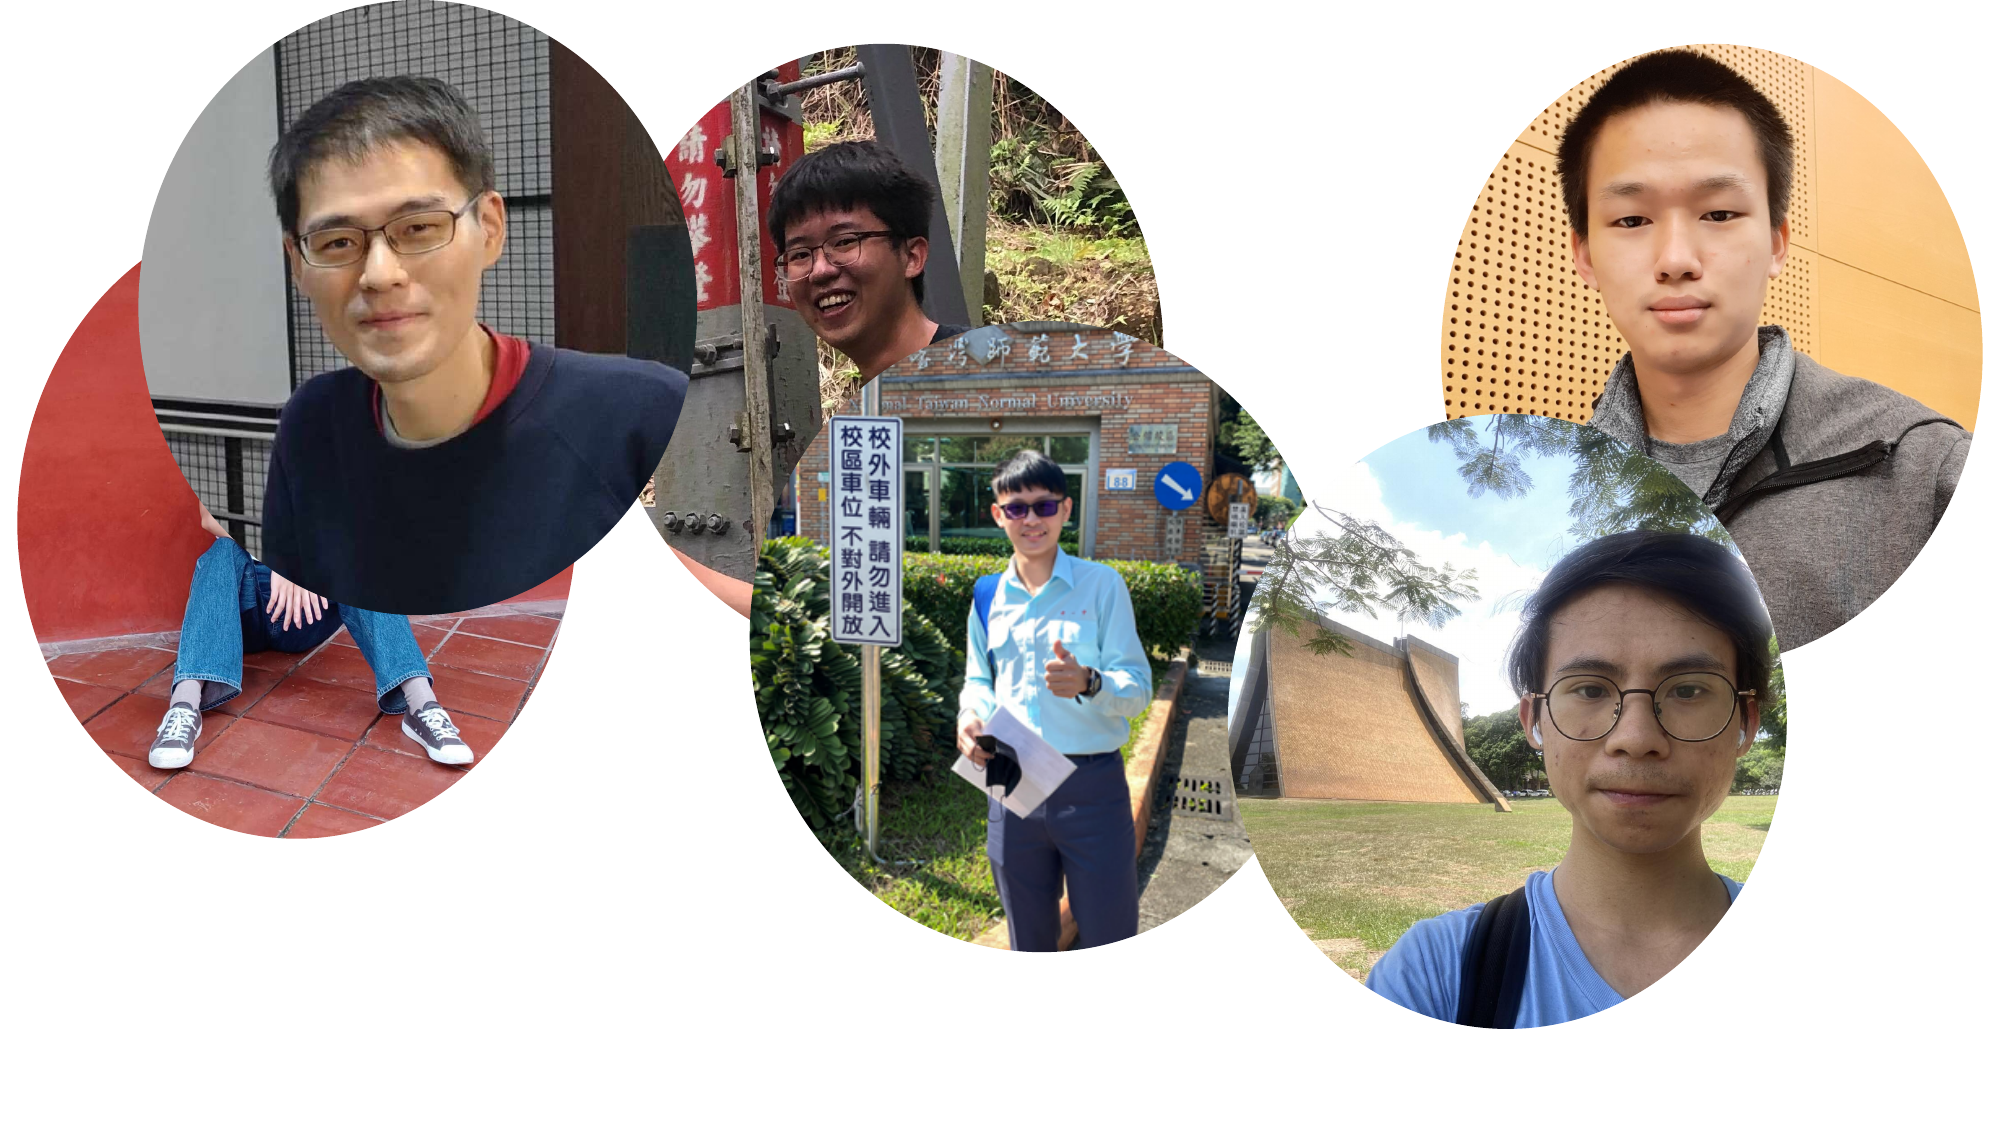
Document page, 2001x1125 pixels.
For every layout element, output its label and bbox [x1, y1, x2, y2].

picture [17, 0, 1983, 1029]
